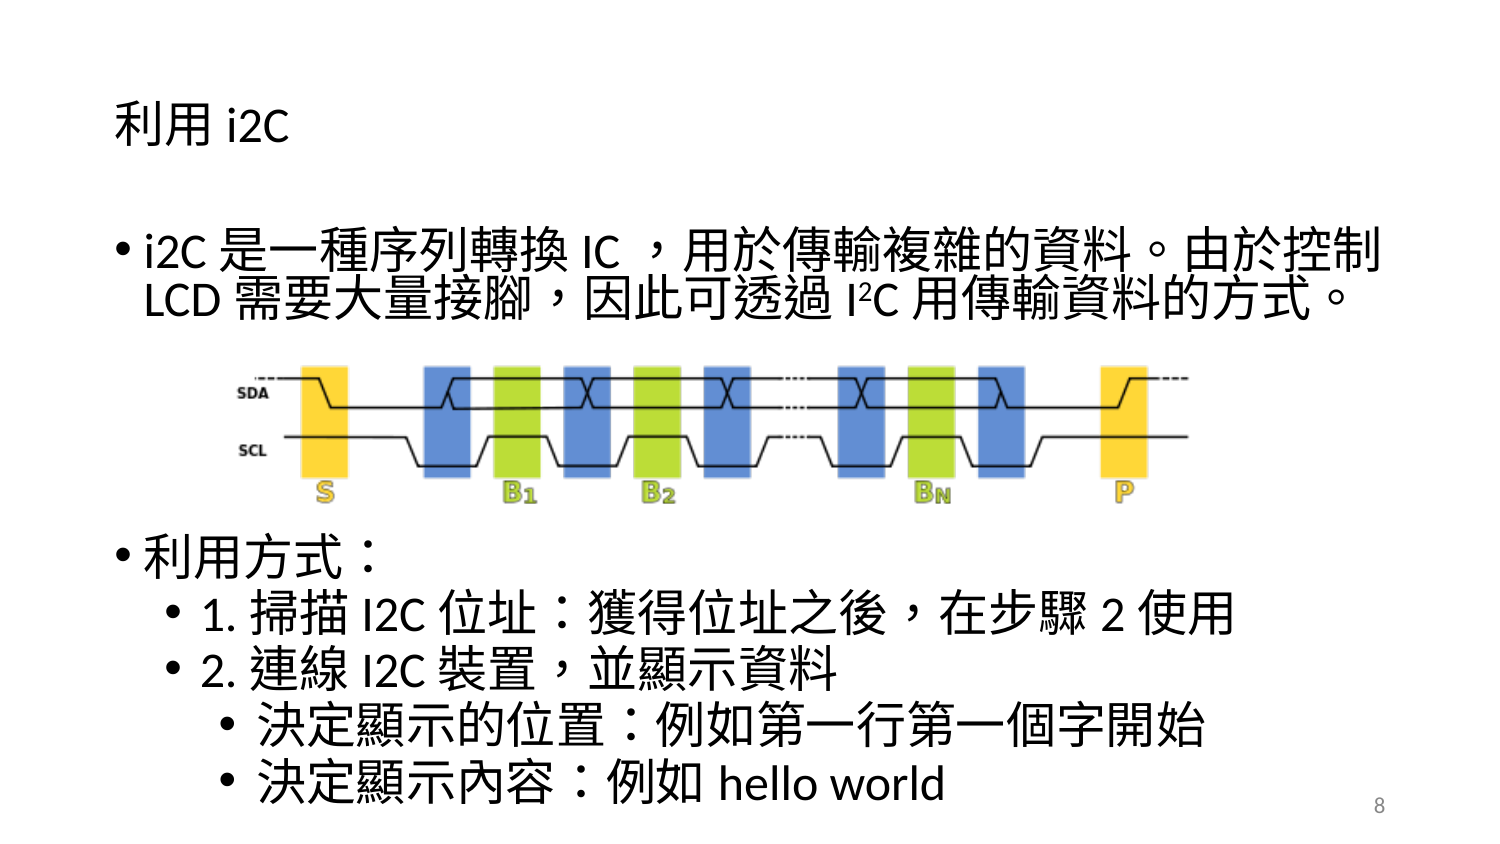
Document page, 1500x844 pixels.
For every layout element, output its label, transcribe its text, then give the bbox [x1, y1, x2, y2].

list i2C是一種序列轉換IC，用於傳輸複雜的資料。由於控制LCD需要大量接腳，因此可透過I2C用傳輸資料的方式。 利用方式： 1.掃描I2C位址：獲得位址之後，在步驟2使用 2.連線I2C裝置，並顯示資料 決定顯示的位置：例如第一行第一個字開始 決定顯示內容：例如hello world [103, 224, 1397, 760]
picture [224, 352, 1204, 517]
title 利用i2C [103, 44, 1397, 208]
slide_number ‹#› [1059, 782, 1397, 827]
